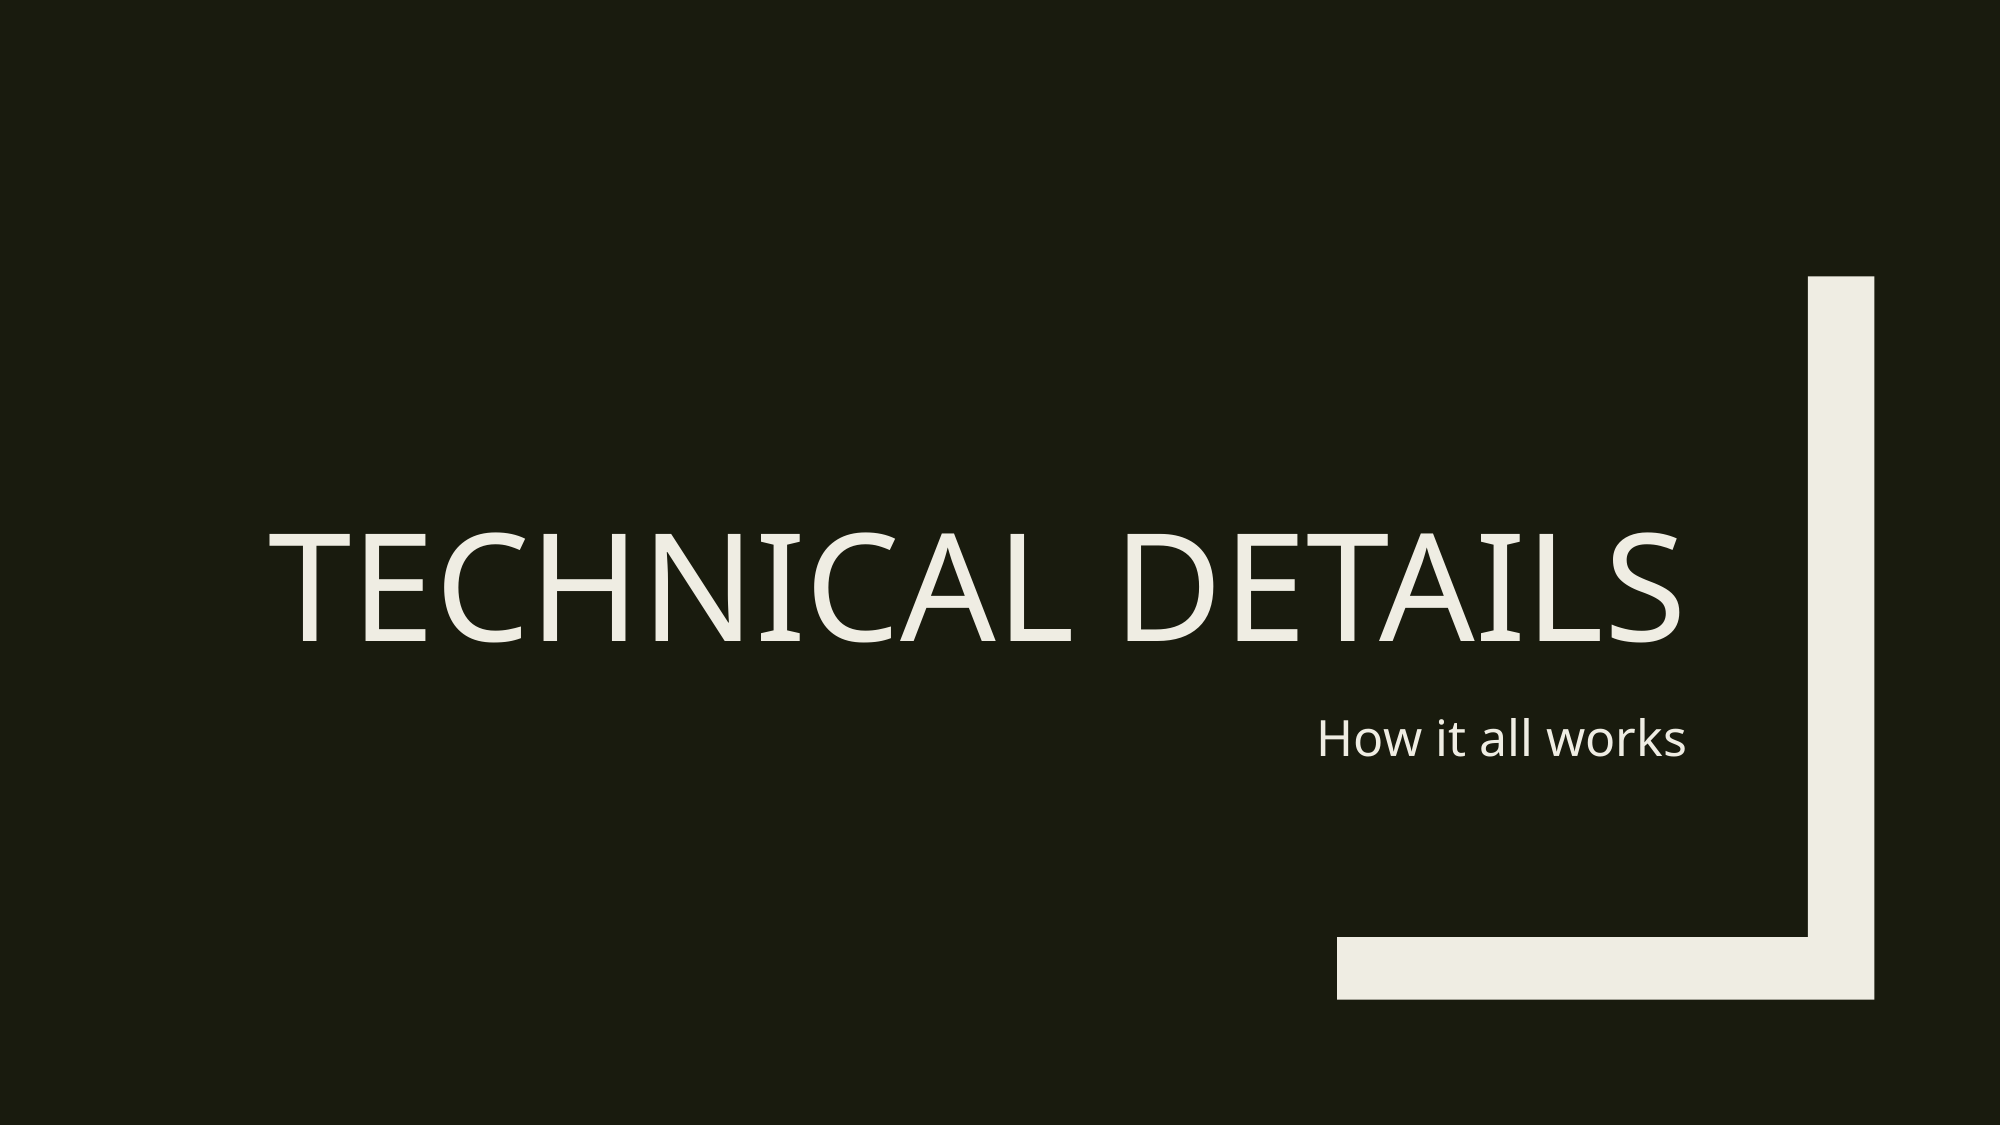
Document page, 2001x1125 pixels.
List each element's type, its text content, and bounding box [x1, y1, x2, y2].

title Technical Details [125, 213, 1703, 682]
list How it all works [125, 691, 1703, 880]
